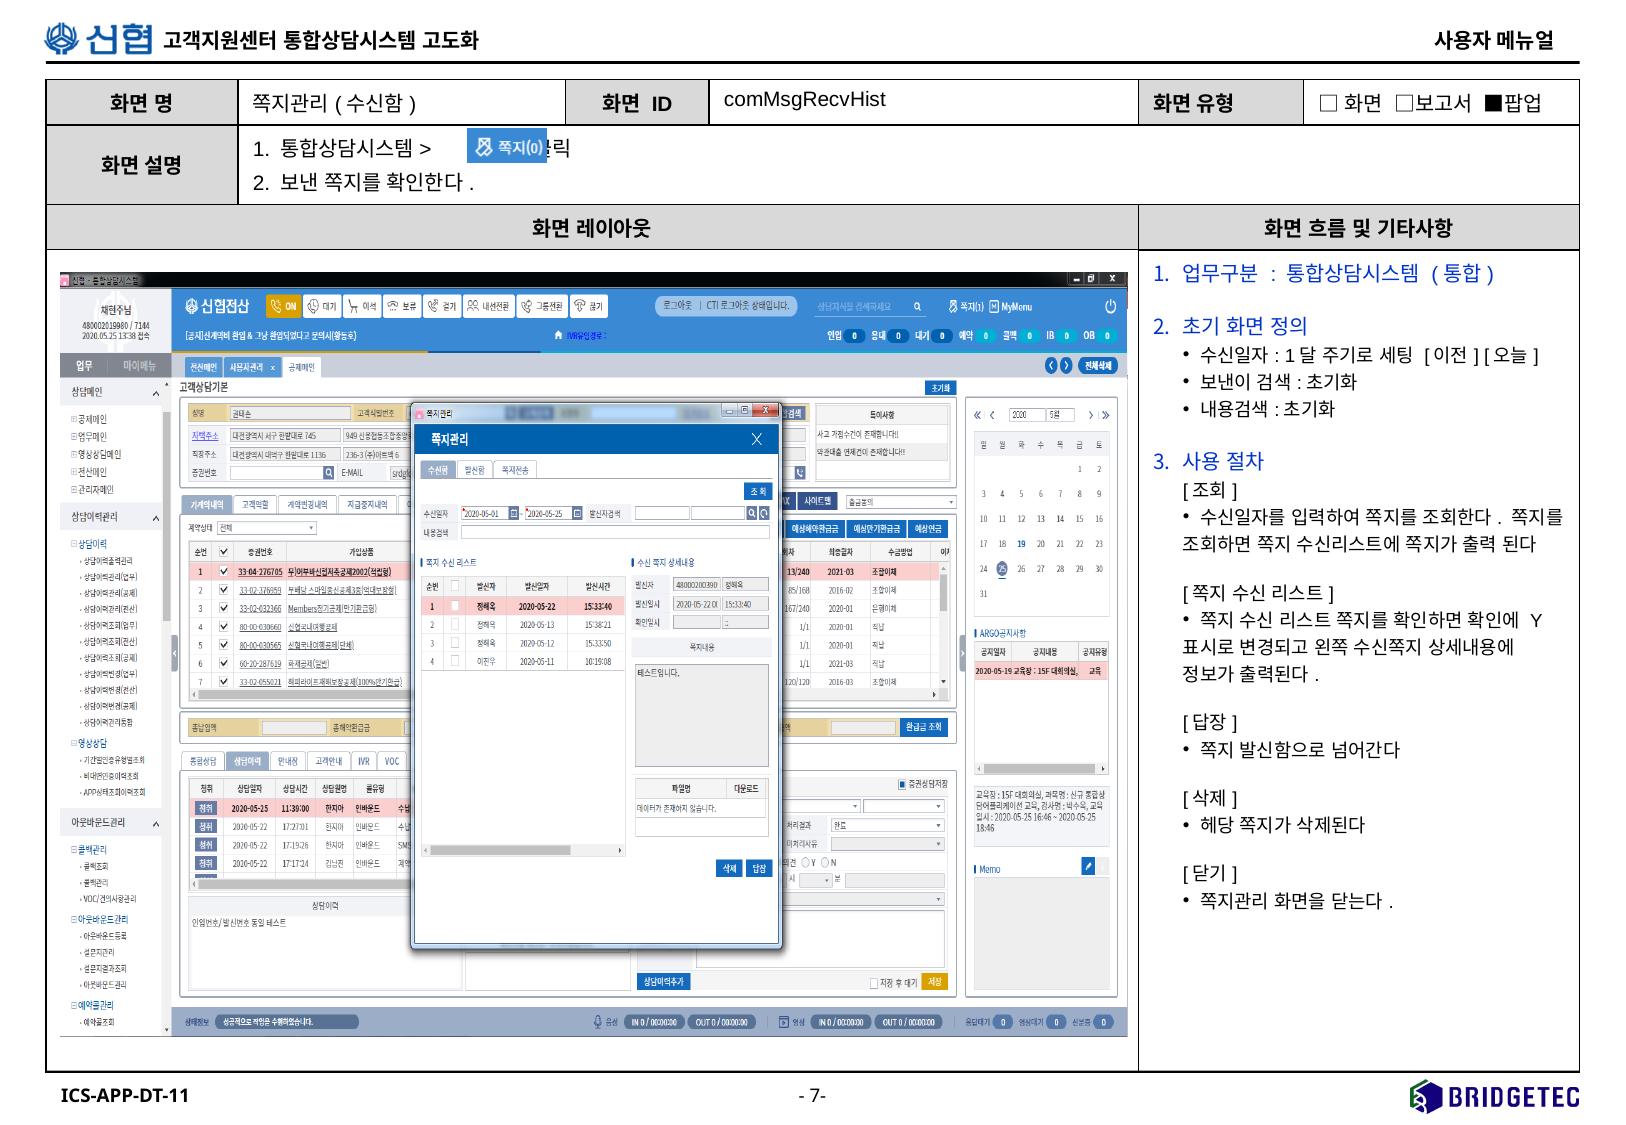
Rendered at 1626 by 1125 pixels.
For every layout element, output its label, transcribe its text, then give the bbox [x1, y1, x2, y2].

table_cell 업무구분 : 통합상담시스템 (통합) 초기 화면 정의 수신일자: 1달 주기로 세팅 [이전] [오늘] 보낸이 검색:초기화 내용검색:초기화 사용 절차 [조회] 수신일자를 입력하여 쪽지를 조회한다. 쪽지를 조회하면 쪽지 수신리스트에 쪽지가 출력 된다 [쪽지 수신 리스트] 쪽지 수신 리스트 쪽지를 확인하면 확인에 Y표시로 변경되고 왼쪽 수신쪽지 상세내용에 정보가 출력된다. [답장] 쪽지 발신함으로 넘어간다 [삭제] 헤당 쪽지가 삭제된다 [닫기] 쪽지관리 화면을 닫는다. [1139, 251, 1579, 1072]
table_header 화면 ID [566, 80, 708, 124]
table_cell 화면 흐름 및 기타사항 [1139, 205, 1579, 249]
table_header comMsgRecvHist [710, 80, 1138, 124]
table_header 화면 명 [47, 80, 237, 124]
picture [466, 128, 547, 163]
table_header 화면 유형 [1139, 80, 1303, 124]
table_header 쪽지관리(수신함) [239, 80, 565, 124]
table_cell 화면 레이아웃 [47, 205, 1138, 249]
picture [60, 272, 1128, 1037]
table_cell 1. 통합상담시스템> 클릭 2. 보낸 쪽지를 확인한다. [239, 126, 1579, 204]
picture [42, 20, 154, 58]
table_header □화면 □보고서 ■팝업 [1304, 80, 1579, 124]
table_cell [47, 250, 1138, 1072]
picture [1410, 1079, 1579, 1114]
table_cell 화면 설명 [47, 126, 237, 204]
